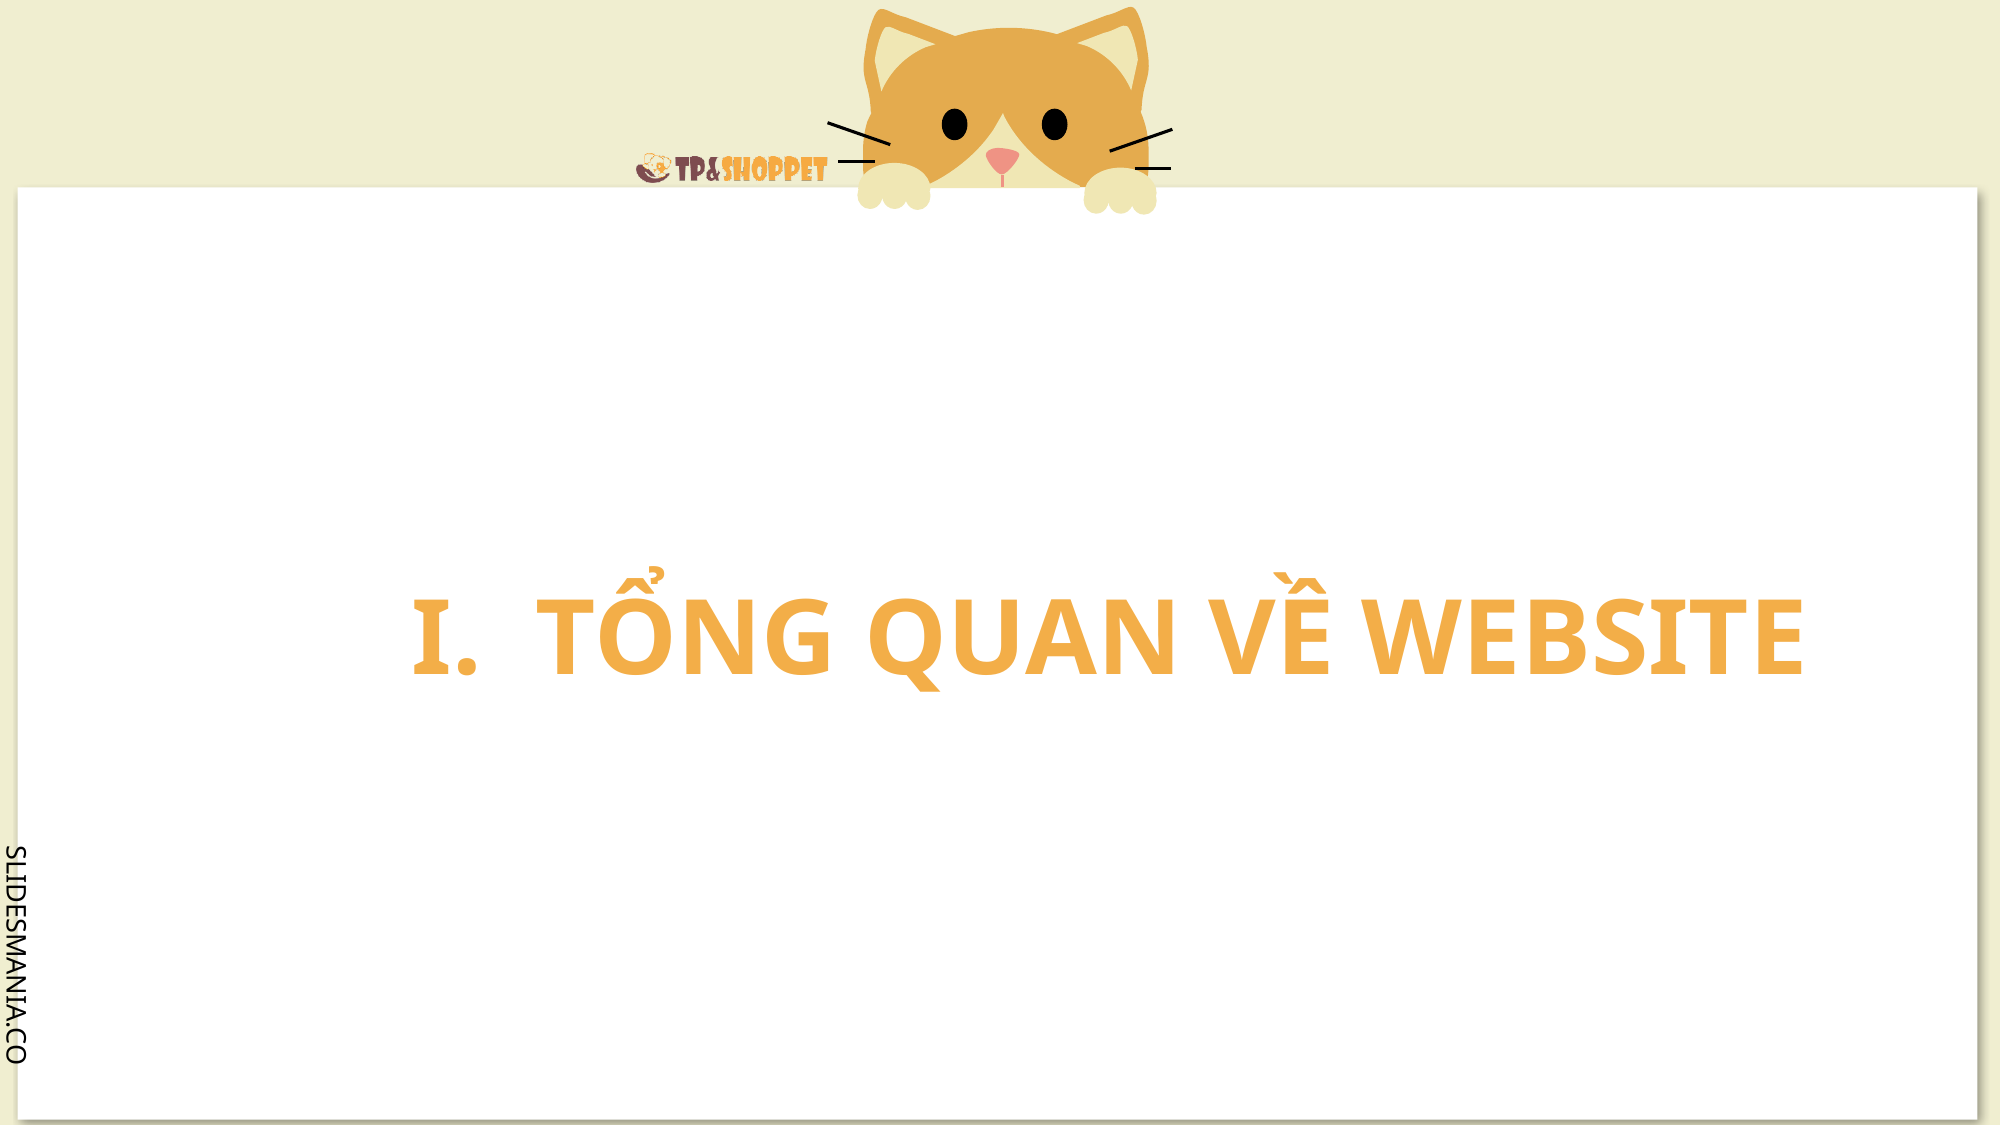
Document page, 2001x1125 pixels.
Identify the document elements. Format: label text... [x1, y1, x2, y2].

picture [628, 153, 831, 183]
text_box I. TỔNG QUAN VỀ WEBSITE [396, 562, 1835, 791]
